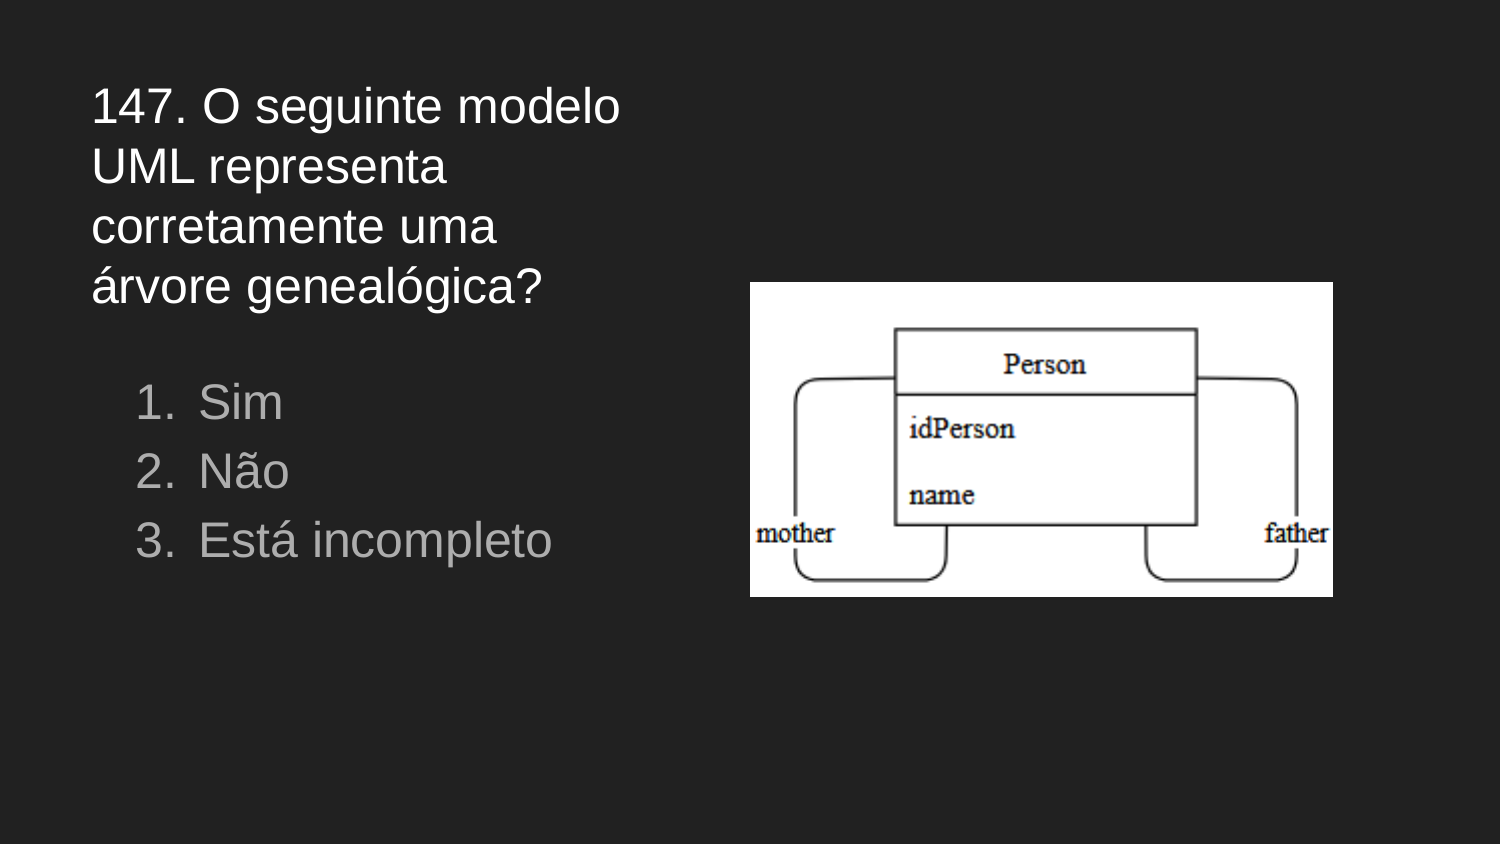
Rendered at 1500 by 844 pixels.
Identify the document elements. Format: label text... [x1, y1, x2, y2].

list Sim Não Está incompleto [108, 345, 691, 742]
title 147. O seguinte modelo UML representa corretamente uma árvore genealógica? [76, 58, 659, 363]
picture [749, 282, 1333, 597]
